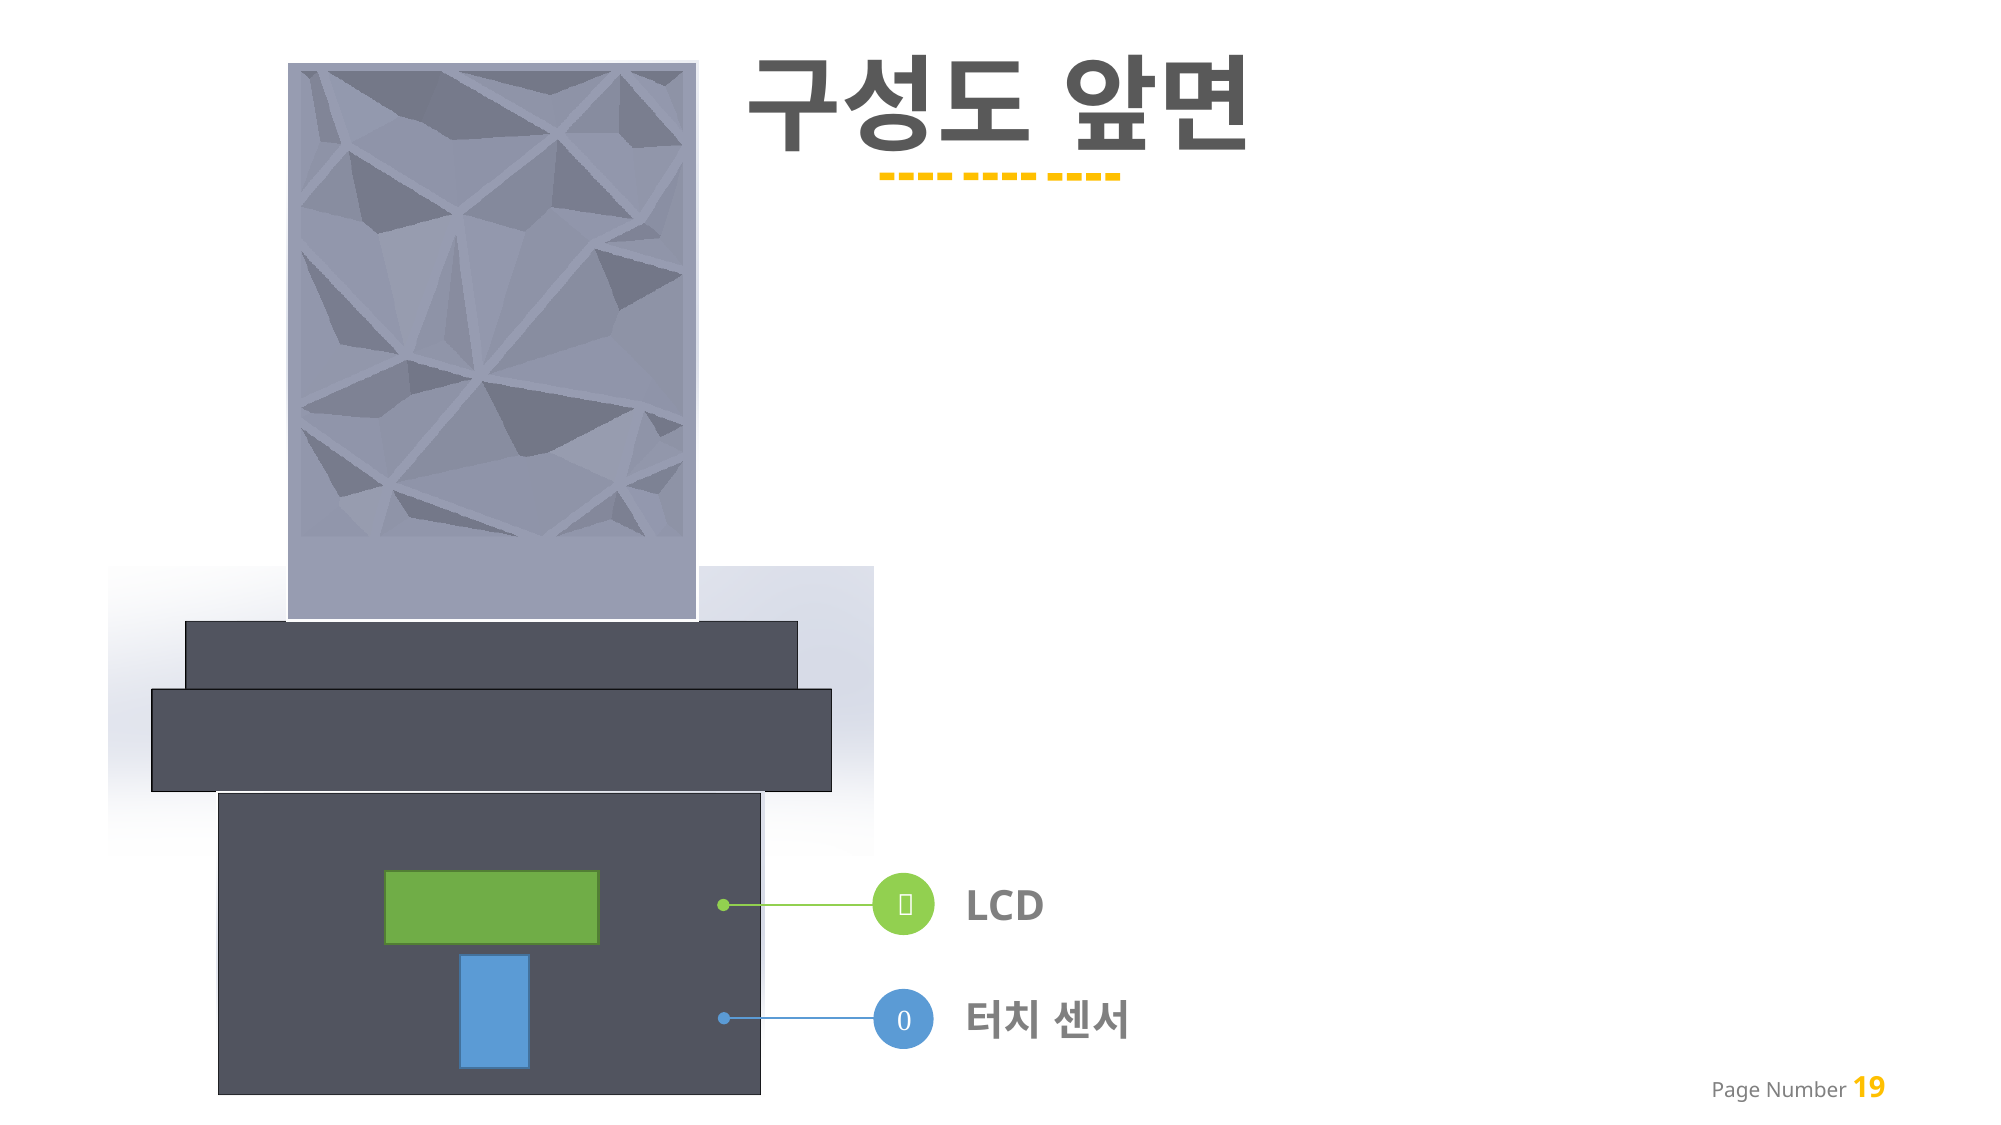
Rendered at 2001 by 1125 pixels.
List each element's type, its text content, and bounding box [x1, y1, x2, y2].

text_box Page Number 19 [1696, 1061, 1901, 1112]
picture [108, 60, 874, 1097]
text_box  [872, 987, 935, 1051]
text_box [1047, 173, 1121, 181]
text_box  [872, 872, 935, 936]
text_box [879, 172, 953, 181]
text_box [963, 172, 1037, 181]
text_box 구성도 앞면 [730, 31, 1270, 172]
text_box LCD [950, 871, 1271, 936]
text_box 터치 센서 [950, 986, 1166, 1052]
